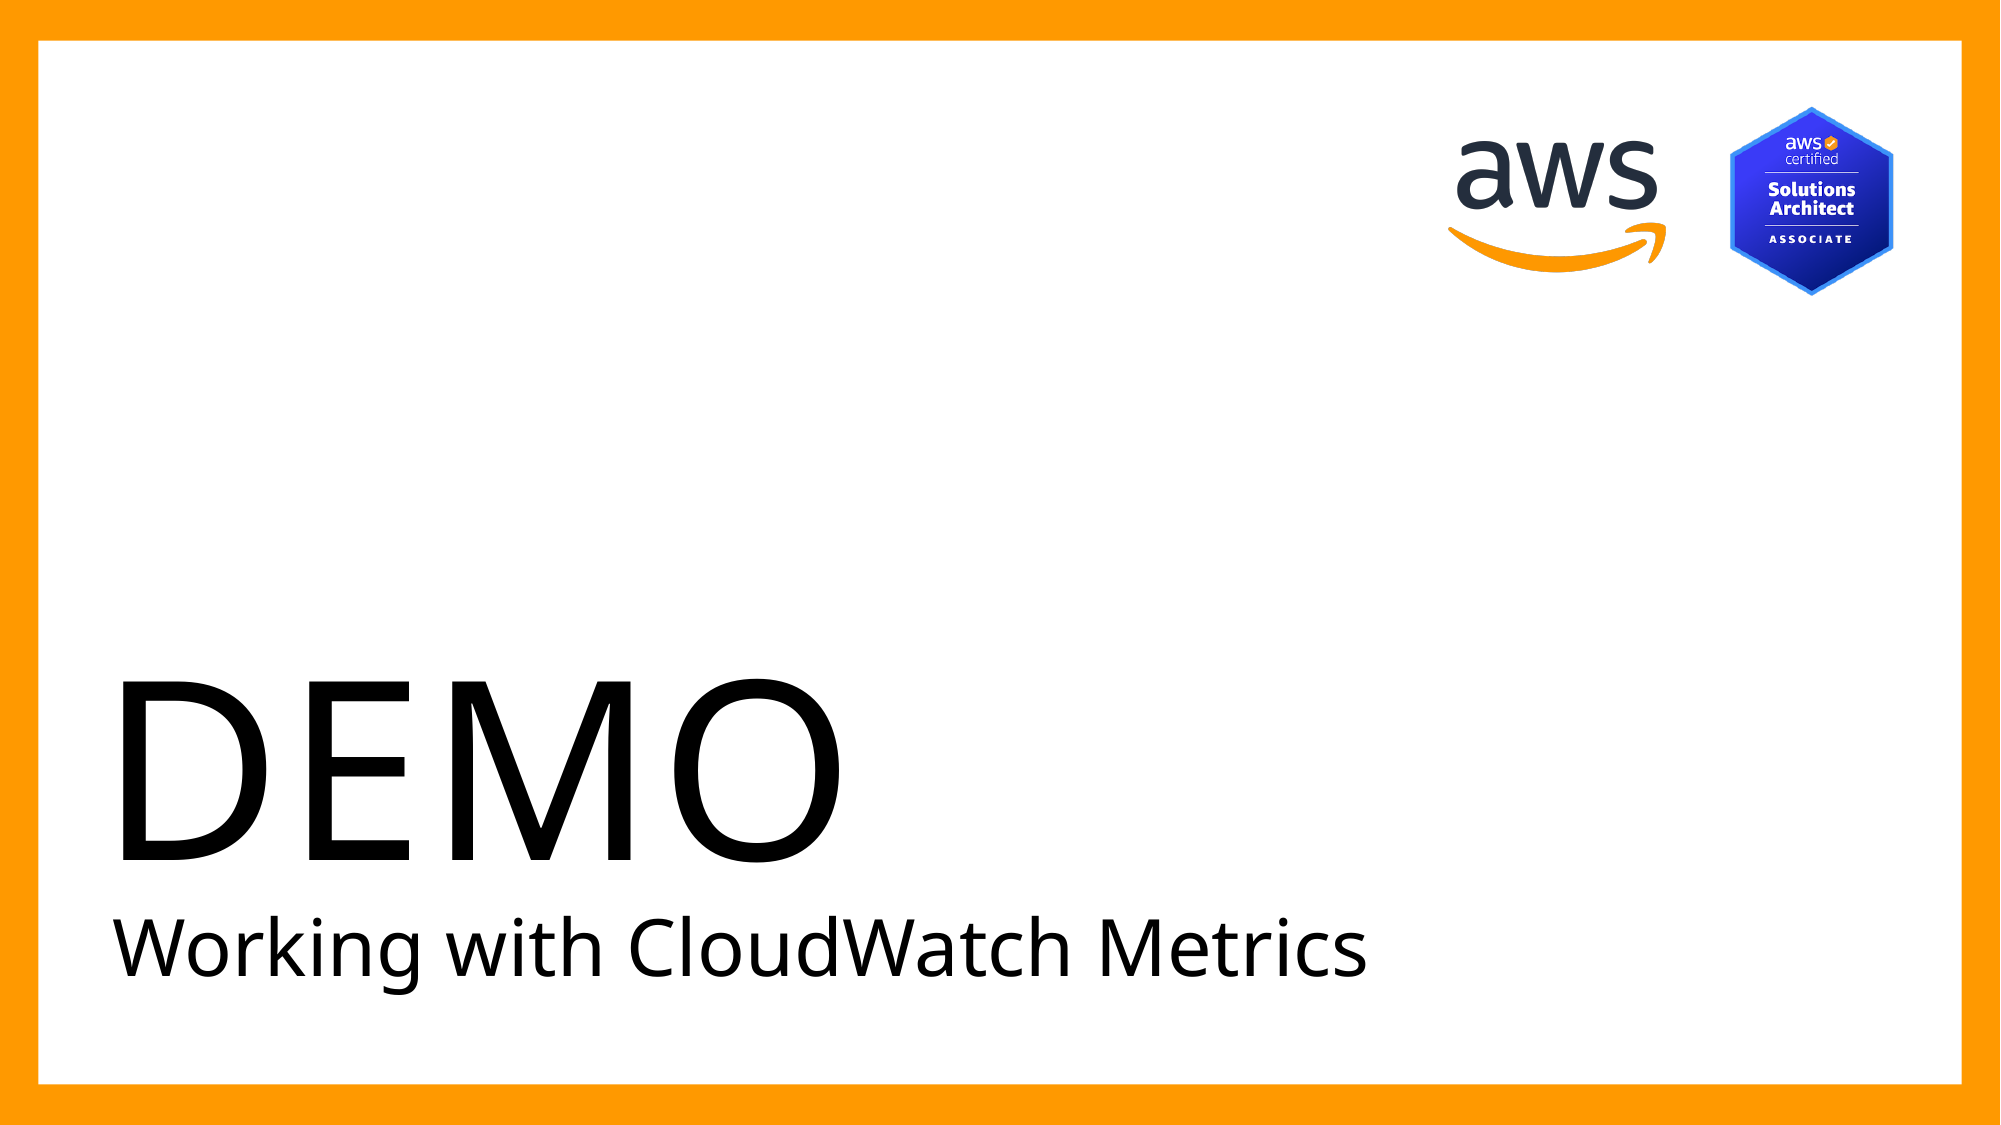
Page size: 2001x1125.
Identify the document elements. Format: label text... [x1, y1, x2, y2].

text_box DEMO [84, 640, 1962, 919]
text_box Working with CloudWatch Metrics [97, 858, 1817, 1031]
picture [1720, 104, 1908, 298]
picture [1447, 140, 1667, 273]
text_box [37, 39, 1963, 1085]
